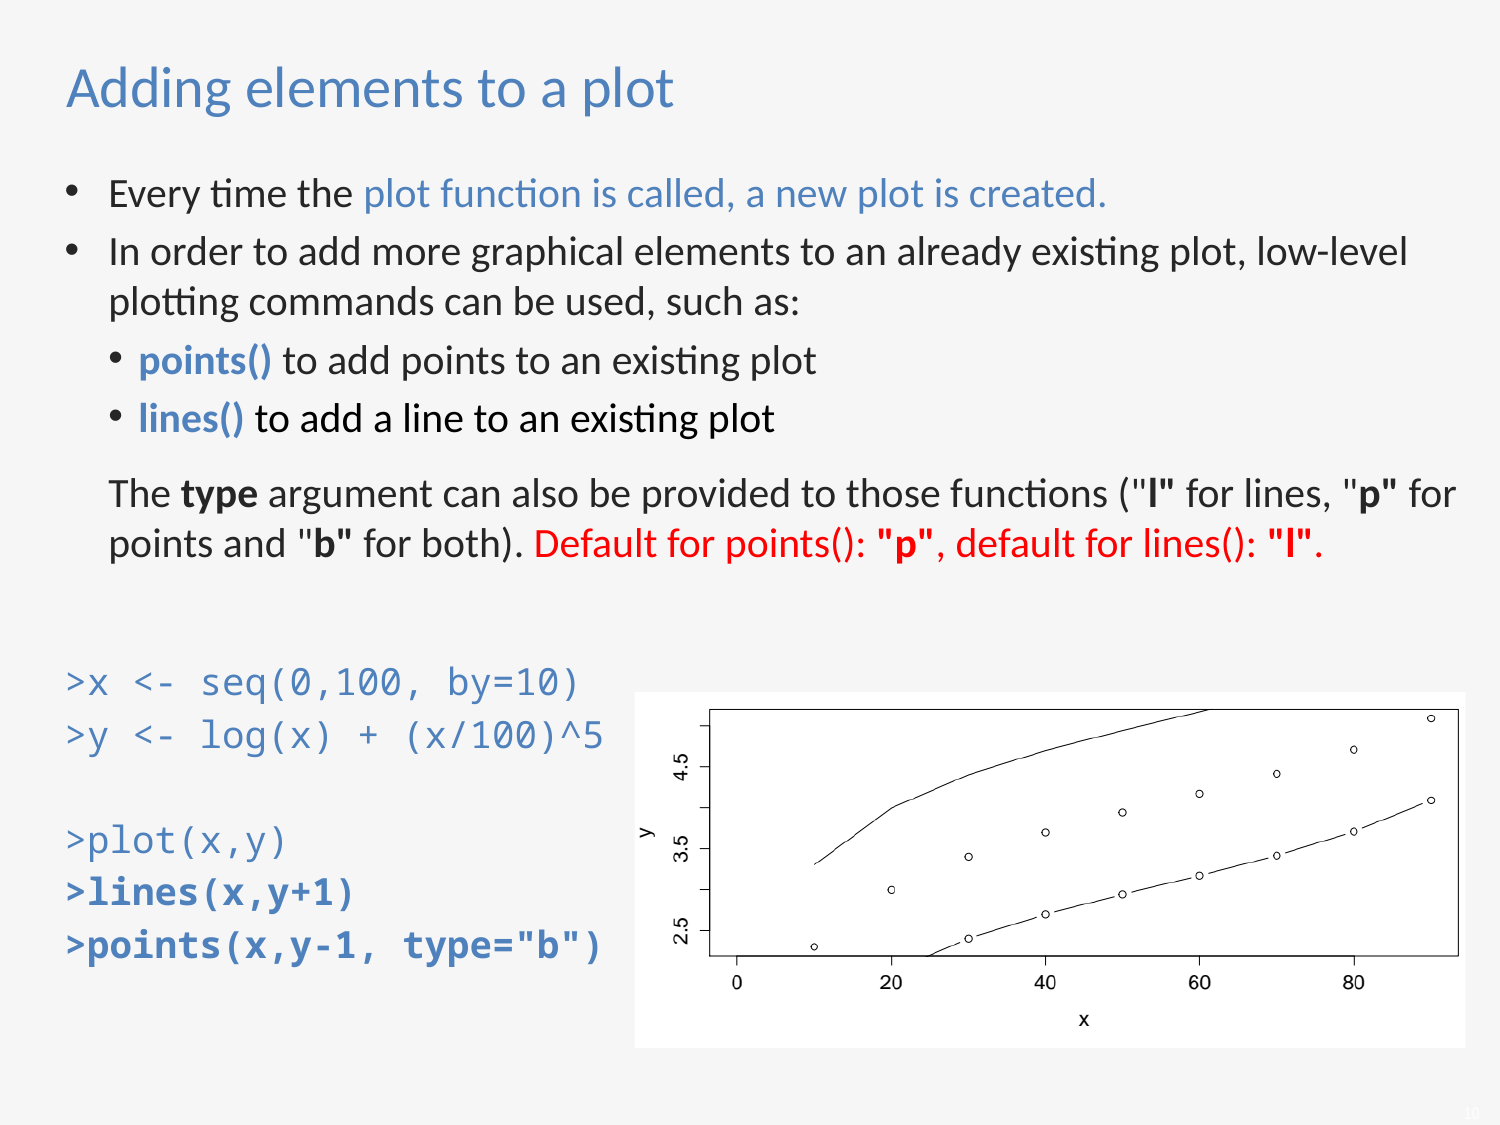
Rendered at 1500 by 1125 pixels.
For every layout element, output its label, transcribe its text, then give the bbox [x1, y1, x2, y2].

picture [634, 692, 1466, 1048]
title Adding elements to a plot [42, 56, 1346, 121]
list Every time the plot function is called, a new plot is created. In order to add more graphical elements to an already existing plot, low-level plotting commands can be used, such as: points() to add points to an existing plot lines() to add a line to an existing plot The type argument can also be provided to those functions ("l" for lines, "p" for points and "b" for both). Default for points(): "p", default for lines(): "l". >x <- seq(0,100, by=10) >y <- log(x) + (x/100)^5 >plot(x,y) >lines(x,y+1) >points(x,y-1, type="b") [64, 165, 1466, 985]
